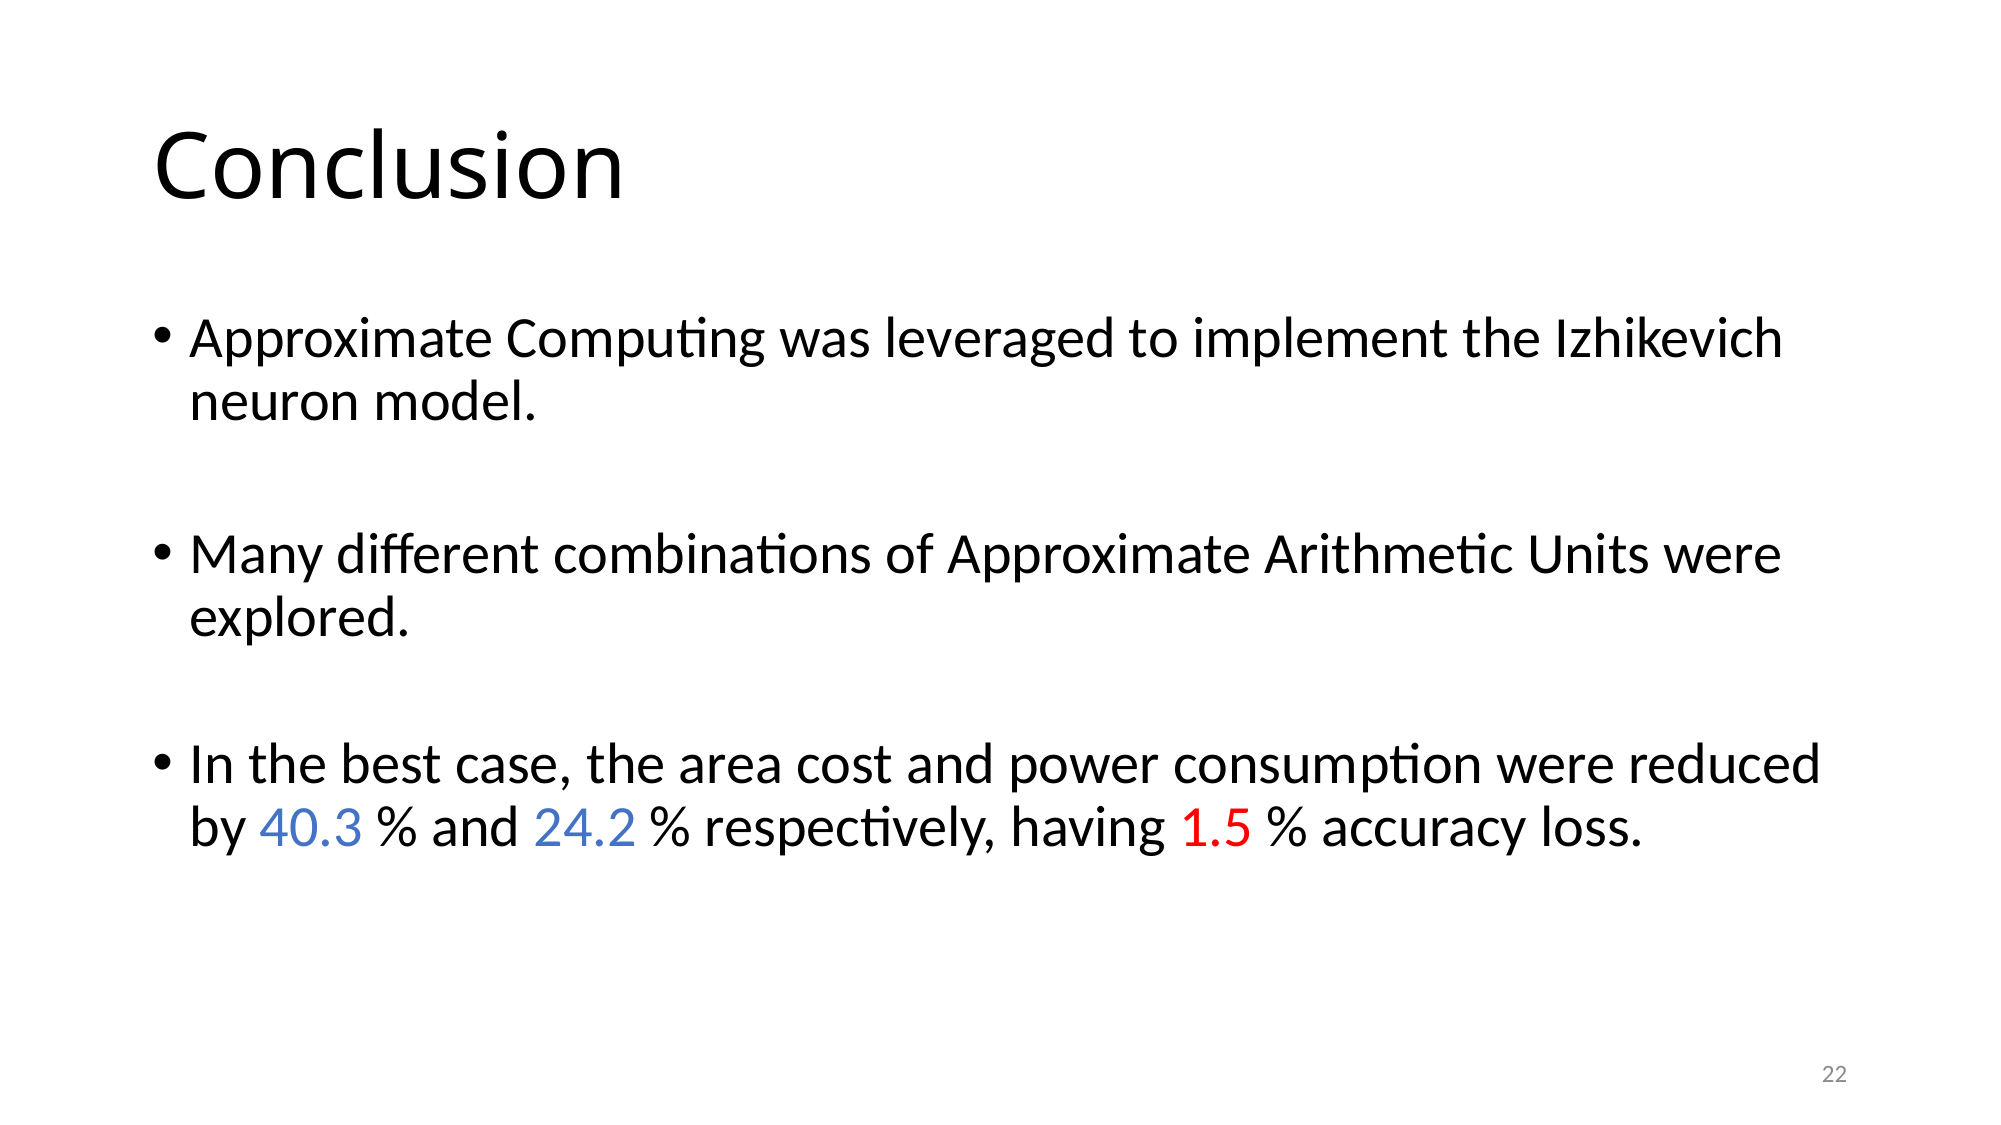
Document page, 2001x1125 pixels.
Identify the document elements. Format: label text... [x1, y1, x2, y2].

slide_number 22 [1412, 1042, 1863, 1103]
list Approximate Computing was leveraged to implement the Izhikevich neuron model. Many different combinations of Approximate Arithmetic Units were explored. In the best case, the area cost and power consumption were reduced by 40.3 % and 24.2 % respectively, having 1.5 % accuracy loss. [137, 299, 1863, 1014]
title Conclusion [137, 59, 1863, 278]
